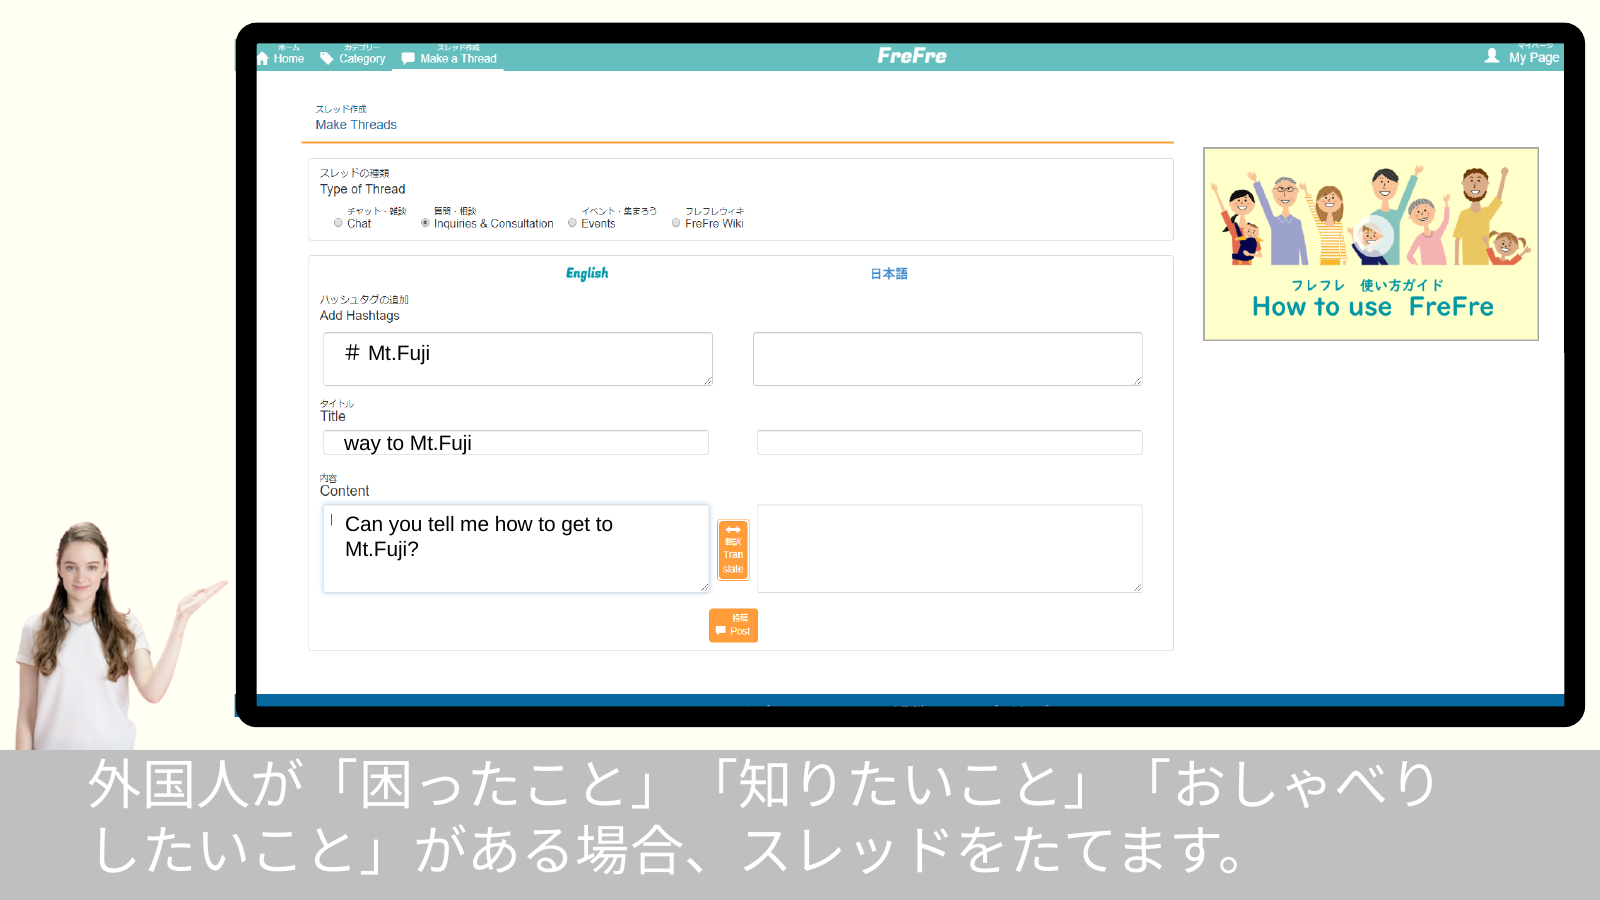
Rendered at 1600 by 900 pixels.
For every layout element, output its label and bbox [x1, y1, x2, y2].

text_box [0, 0, 1600, 900]
